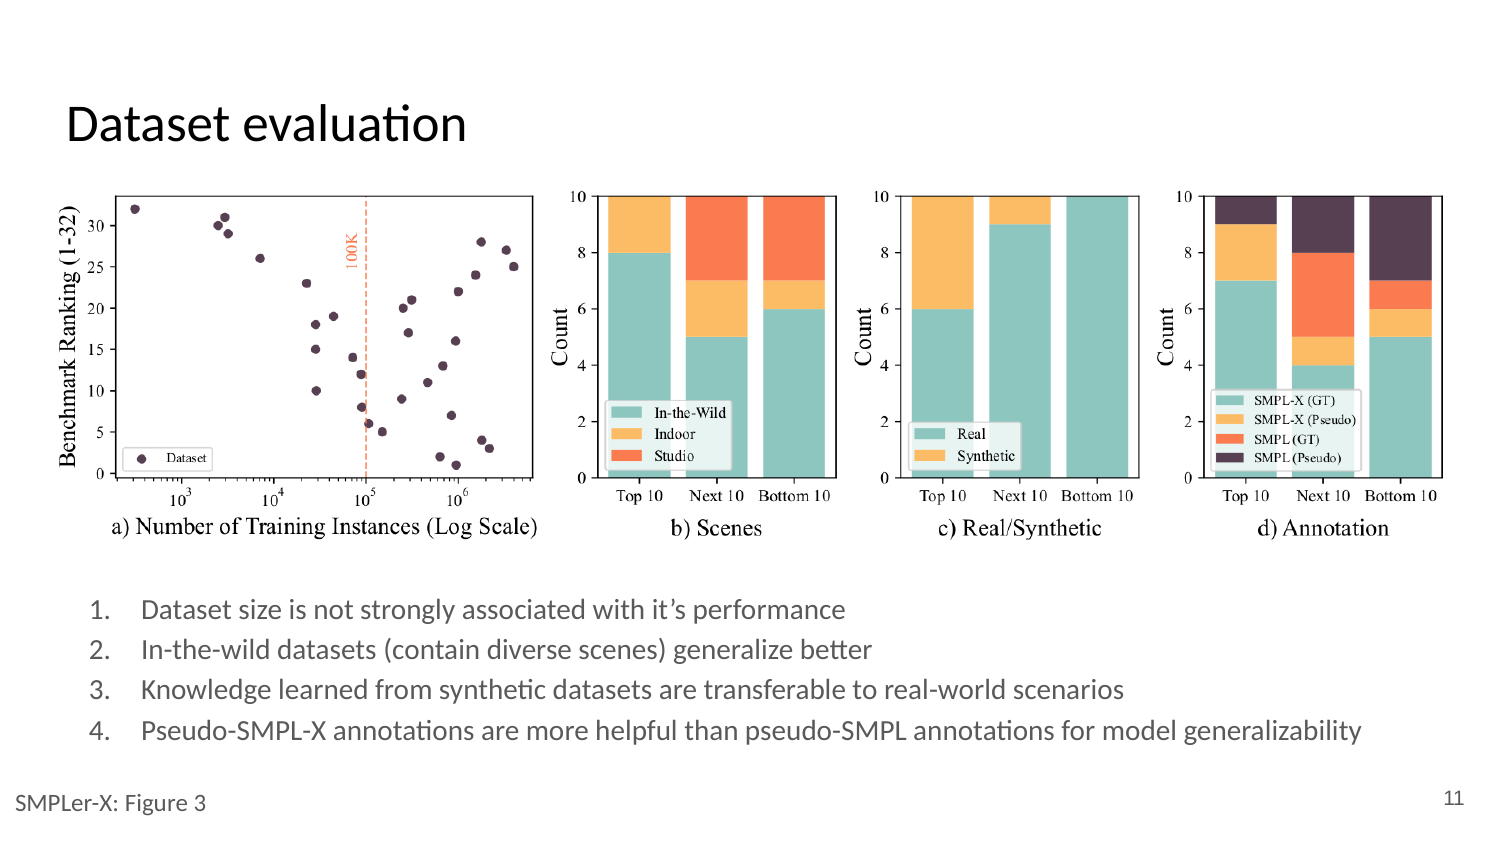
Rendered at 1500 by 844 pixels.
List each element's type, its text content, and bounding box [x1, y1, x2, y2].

slide_number ‹#› [1389, 764, 1480, 830]
text_box SMPLer-X: Figure 3 [0, 771, 1398, 832]
list Dataset size is not strongly associated with it’s performance In-the-wild datasets (contain diverse scenes) generalize better Knowledge learned from synthetic datasets are transferable to real-world scenarios Pseudo-SMPL-X annotations are more helpful than pseudo-SMPL annotations for model generalizability [51, 570, 1449, 750]
title Dataset evaluation [51, 72, 1449, 167]
picture [50, 188, 1450, 544]
